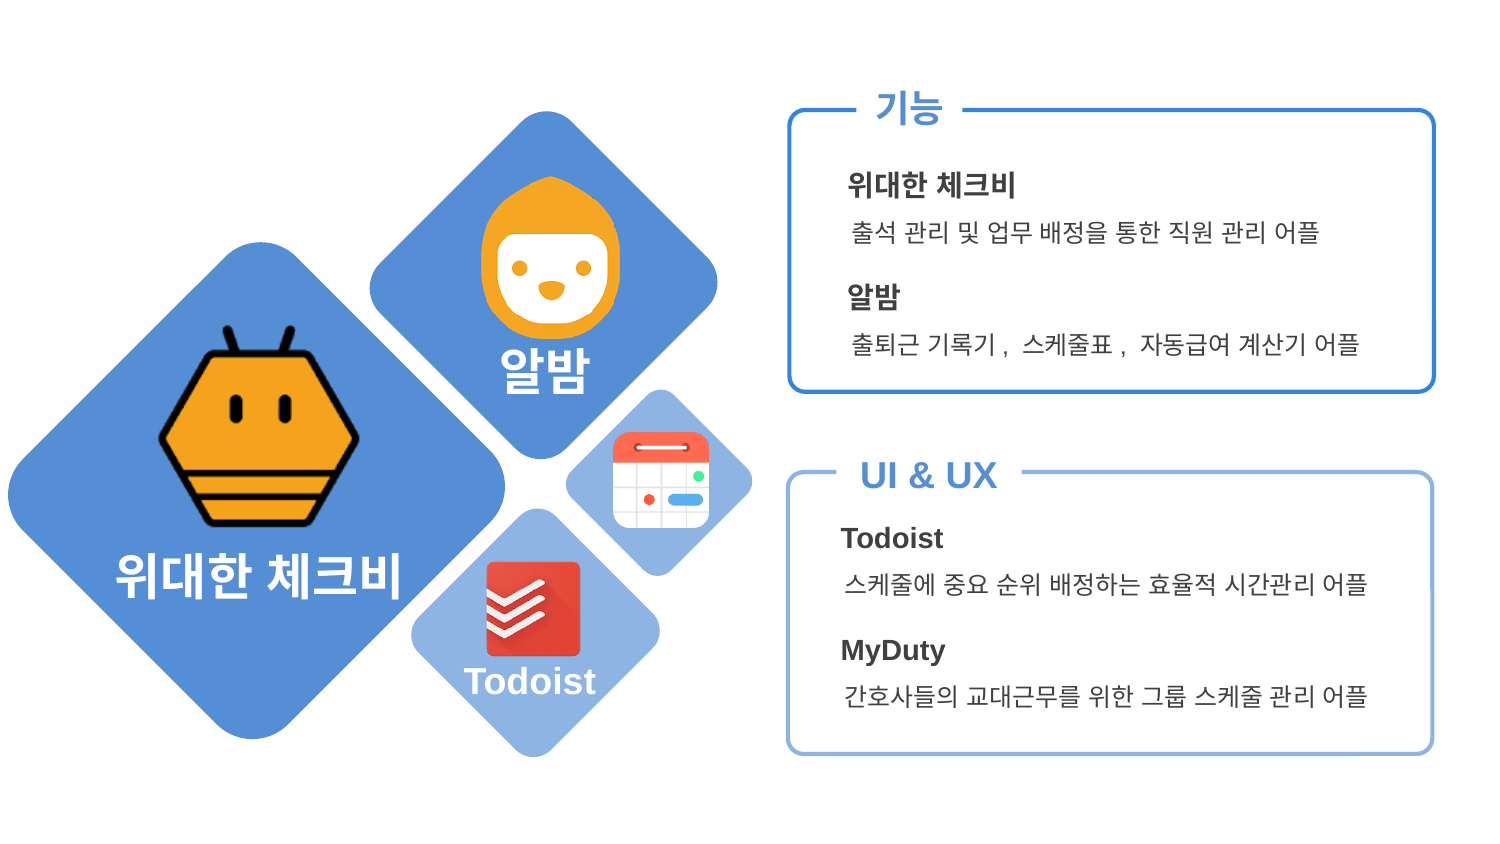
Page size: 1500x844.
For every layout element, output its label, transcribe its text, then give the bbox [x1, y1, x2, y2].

text_box [785, 469, 1435, 757]
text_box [825, 511, 1448, 609]
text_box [825, 623, 1448, 720]
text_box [832, 159, 1395, 270]
text_box 기능 [854, 77, 964, 138]
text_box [88, 170, 771, 750]
text_box [787, 107, 1437, 394]
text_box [832, 271, 1395, 368]
text_box UI & UX [834, 443, 1024, 505]
